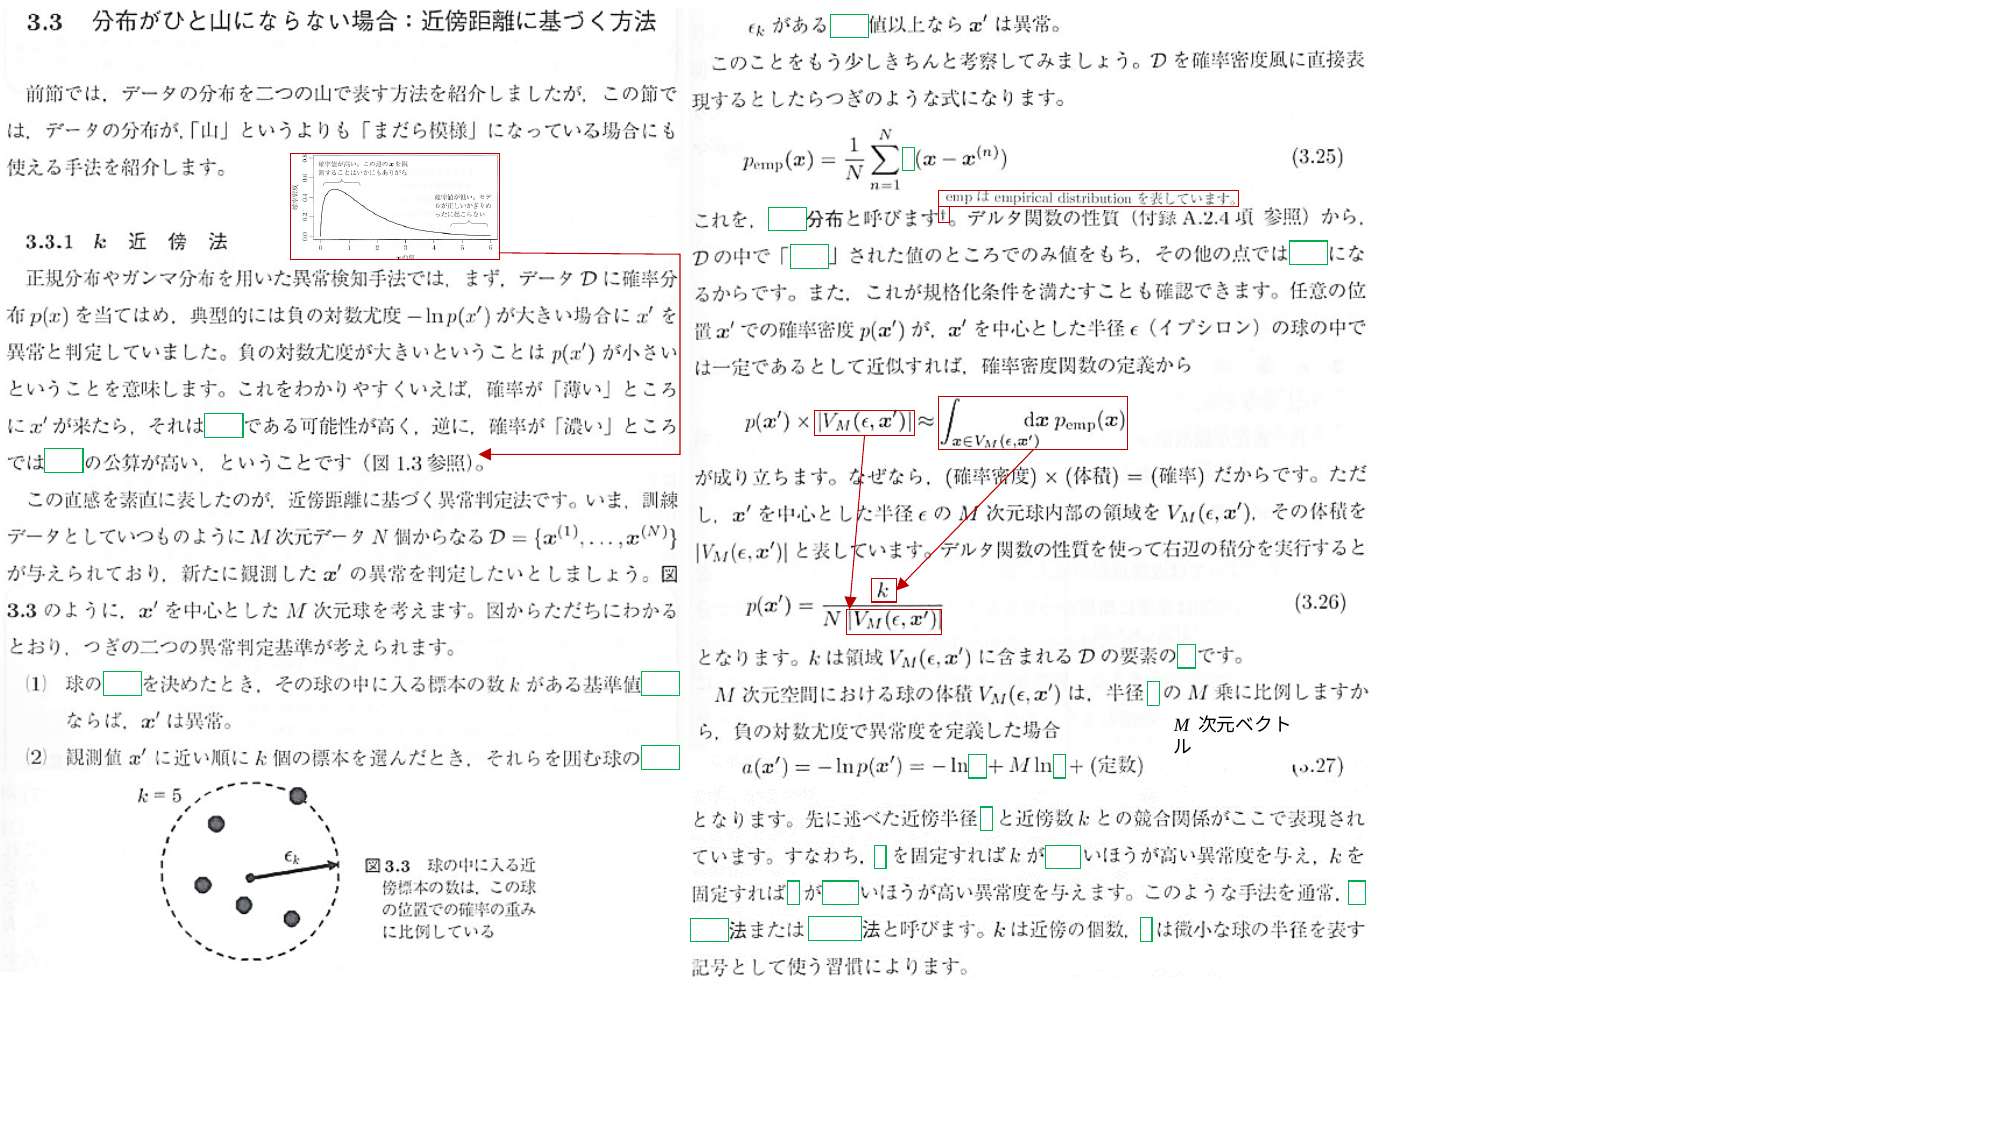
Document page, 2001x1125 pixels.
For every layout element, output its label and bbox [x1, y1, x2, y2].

text_box [849, 435, 865, 610]
text_box [896, 449, 1034, 591]
picture [0, 7, 1378, 978]
